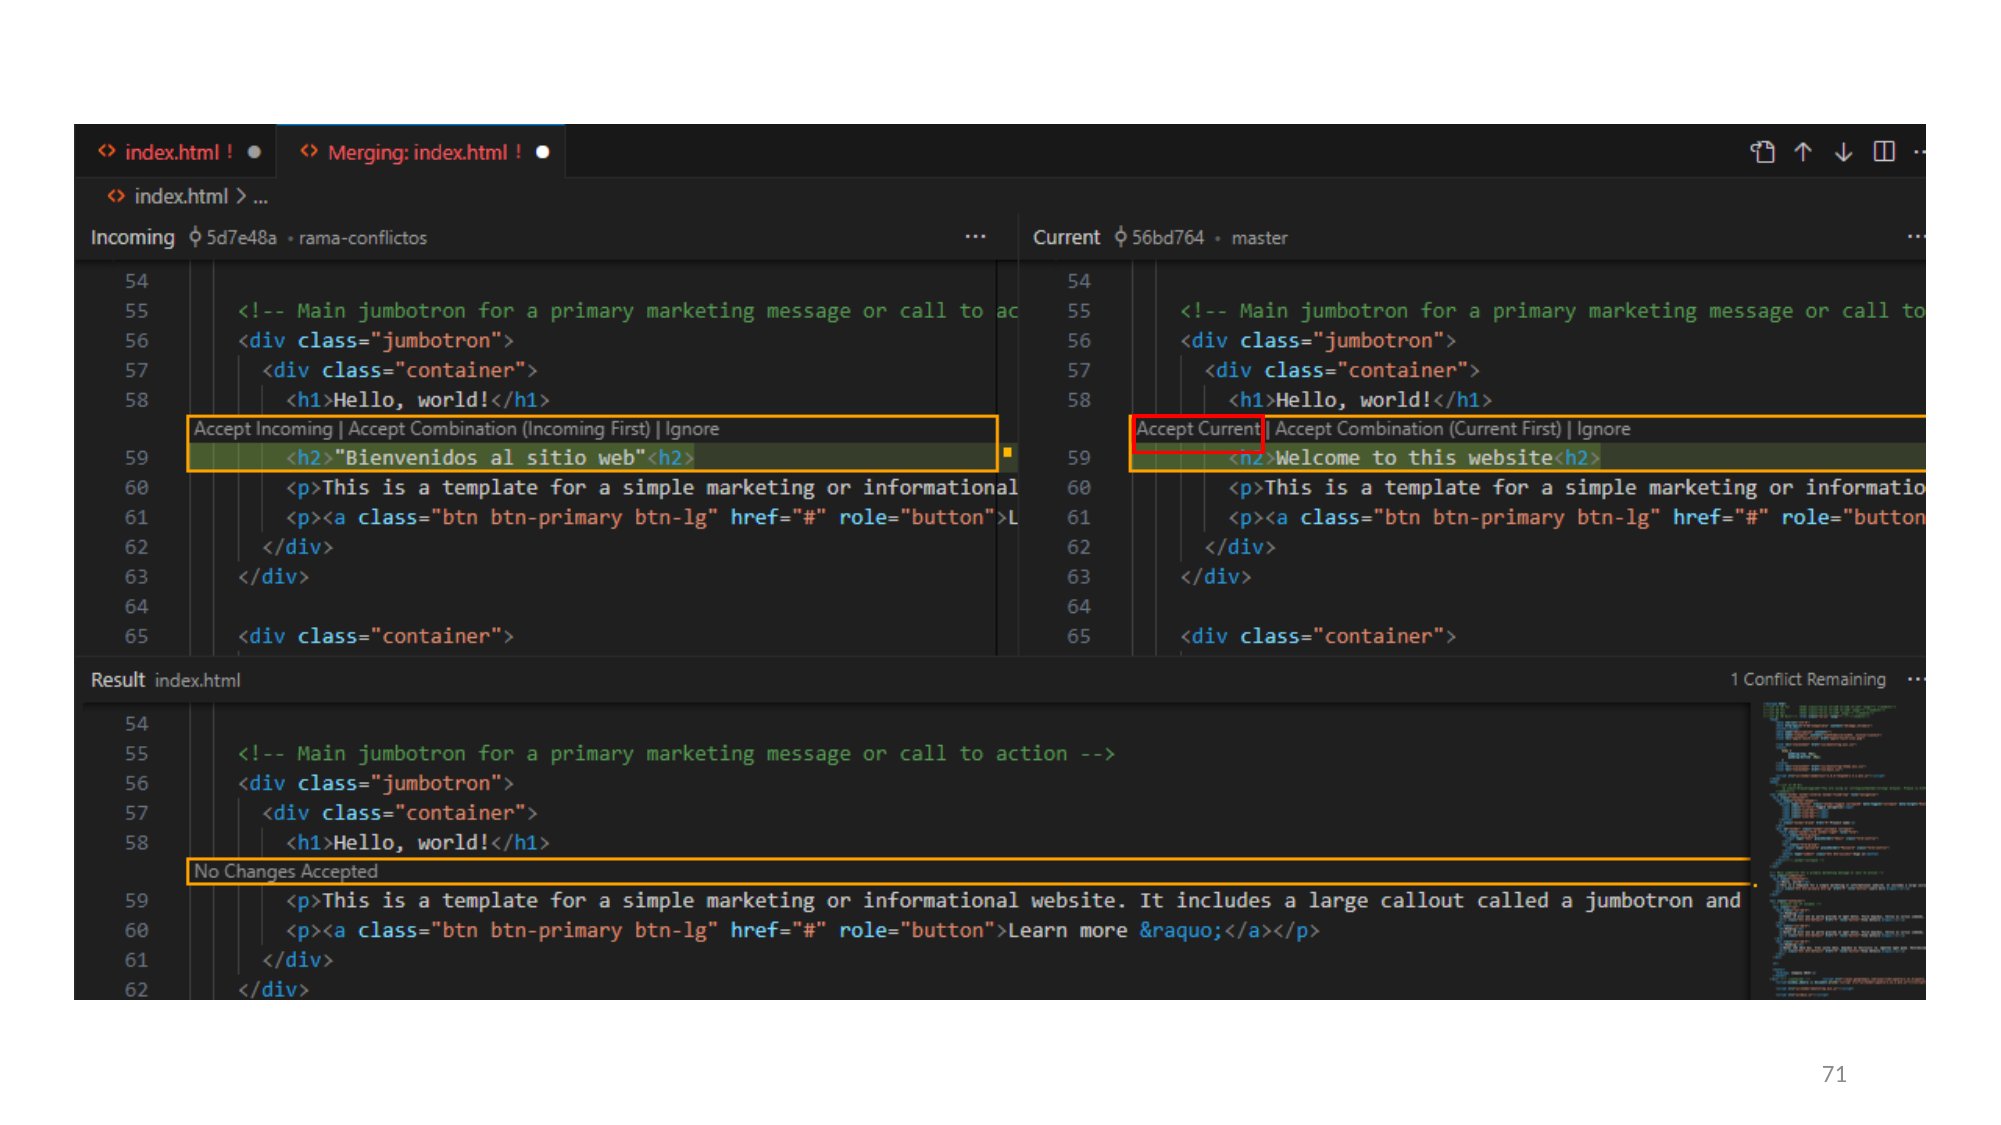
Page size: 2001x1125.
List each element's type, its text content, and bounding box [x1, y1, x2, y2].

slide_number 71 [1412, 1042, 1863, 1103]
picture [74, 124, 1926, 1001]
